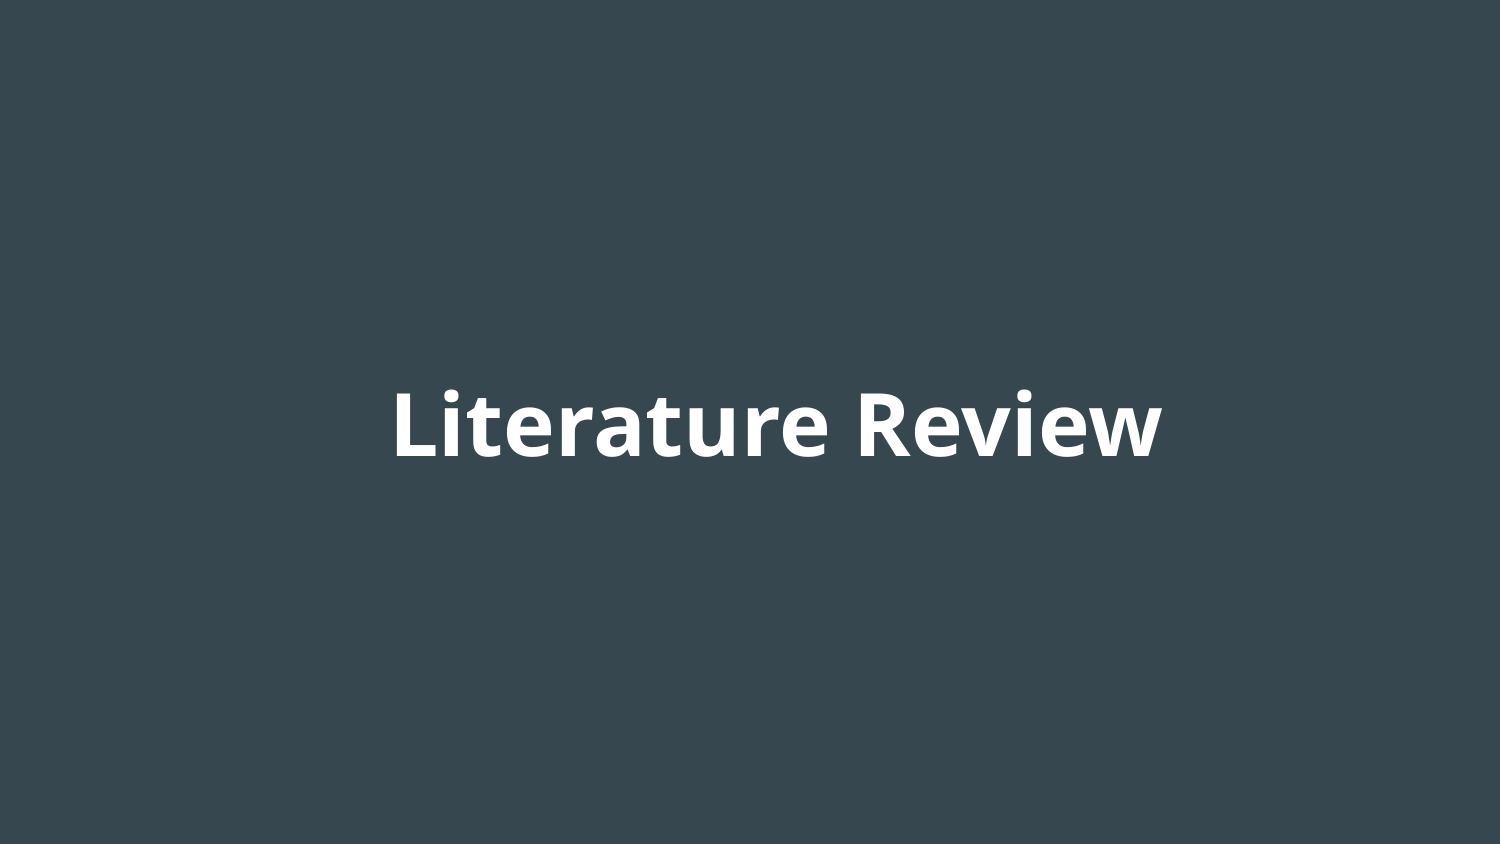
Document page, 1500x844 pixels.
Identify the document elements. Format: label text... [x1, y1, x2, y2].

title Literature Review [132, 351, 1421, 493]
